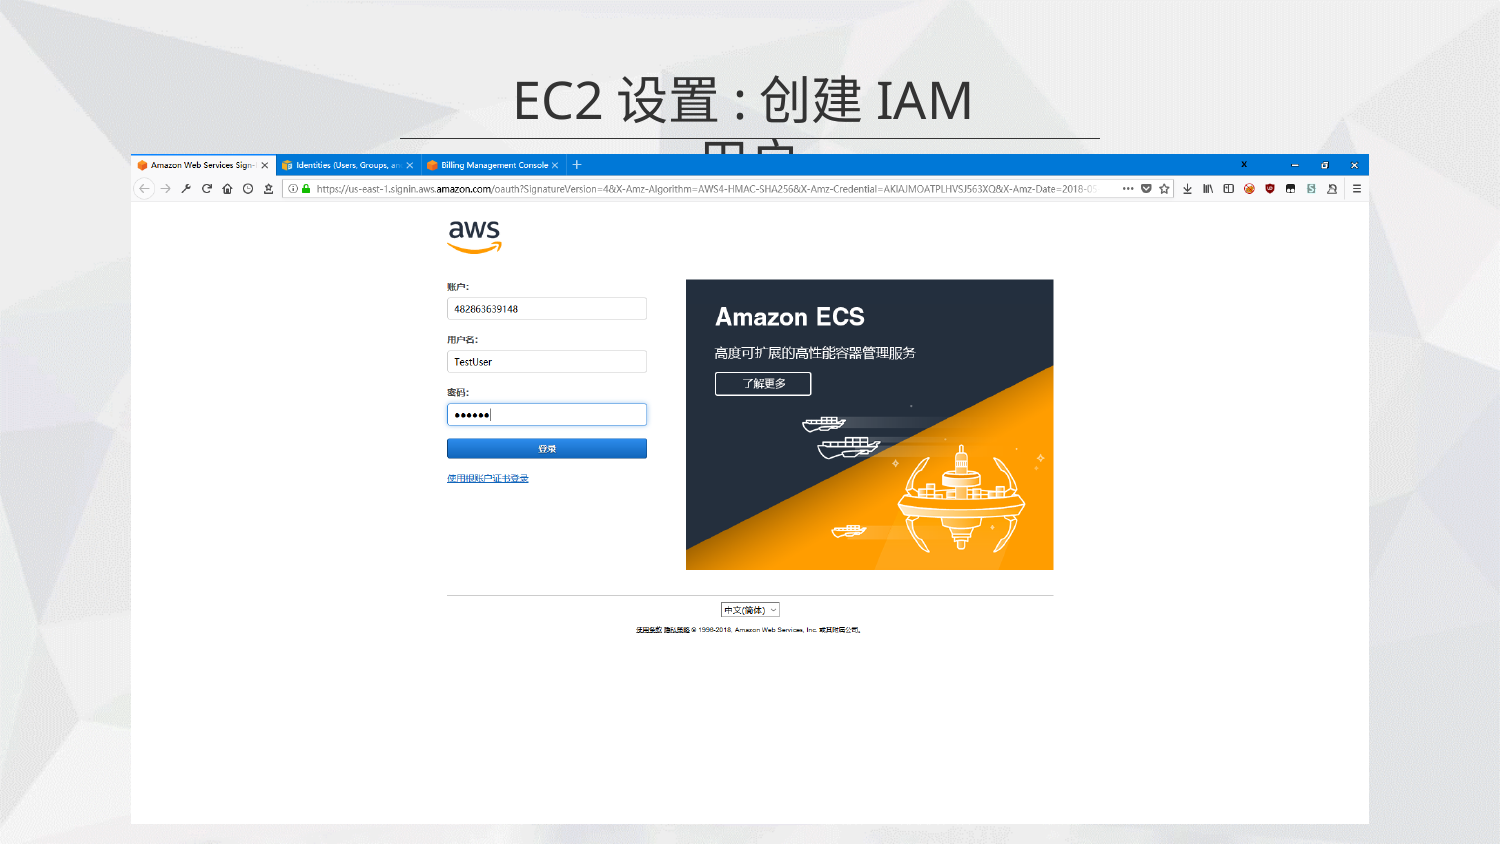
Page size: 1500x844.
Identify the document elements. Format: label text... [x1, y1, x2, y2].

text_box EC2设置:创建IAM用户 [472, 146, 1028, 152]
picture [0, 0, 1500, 844]
text_box EC2设置:创建IAM用户 [472, 60, 1028, 137]
